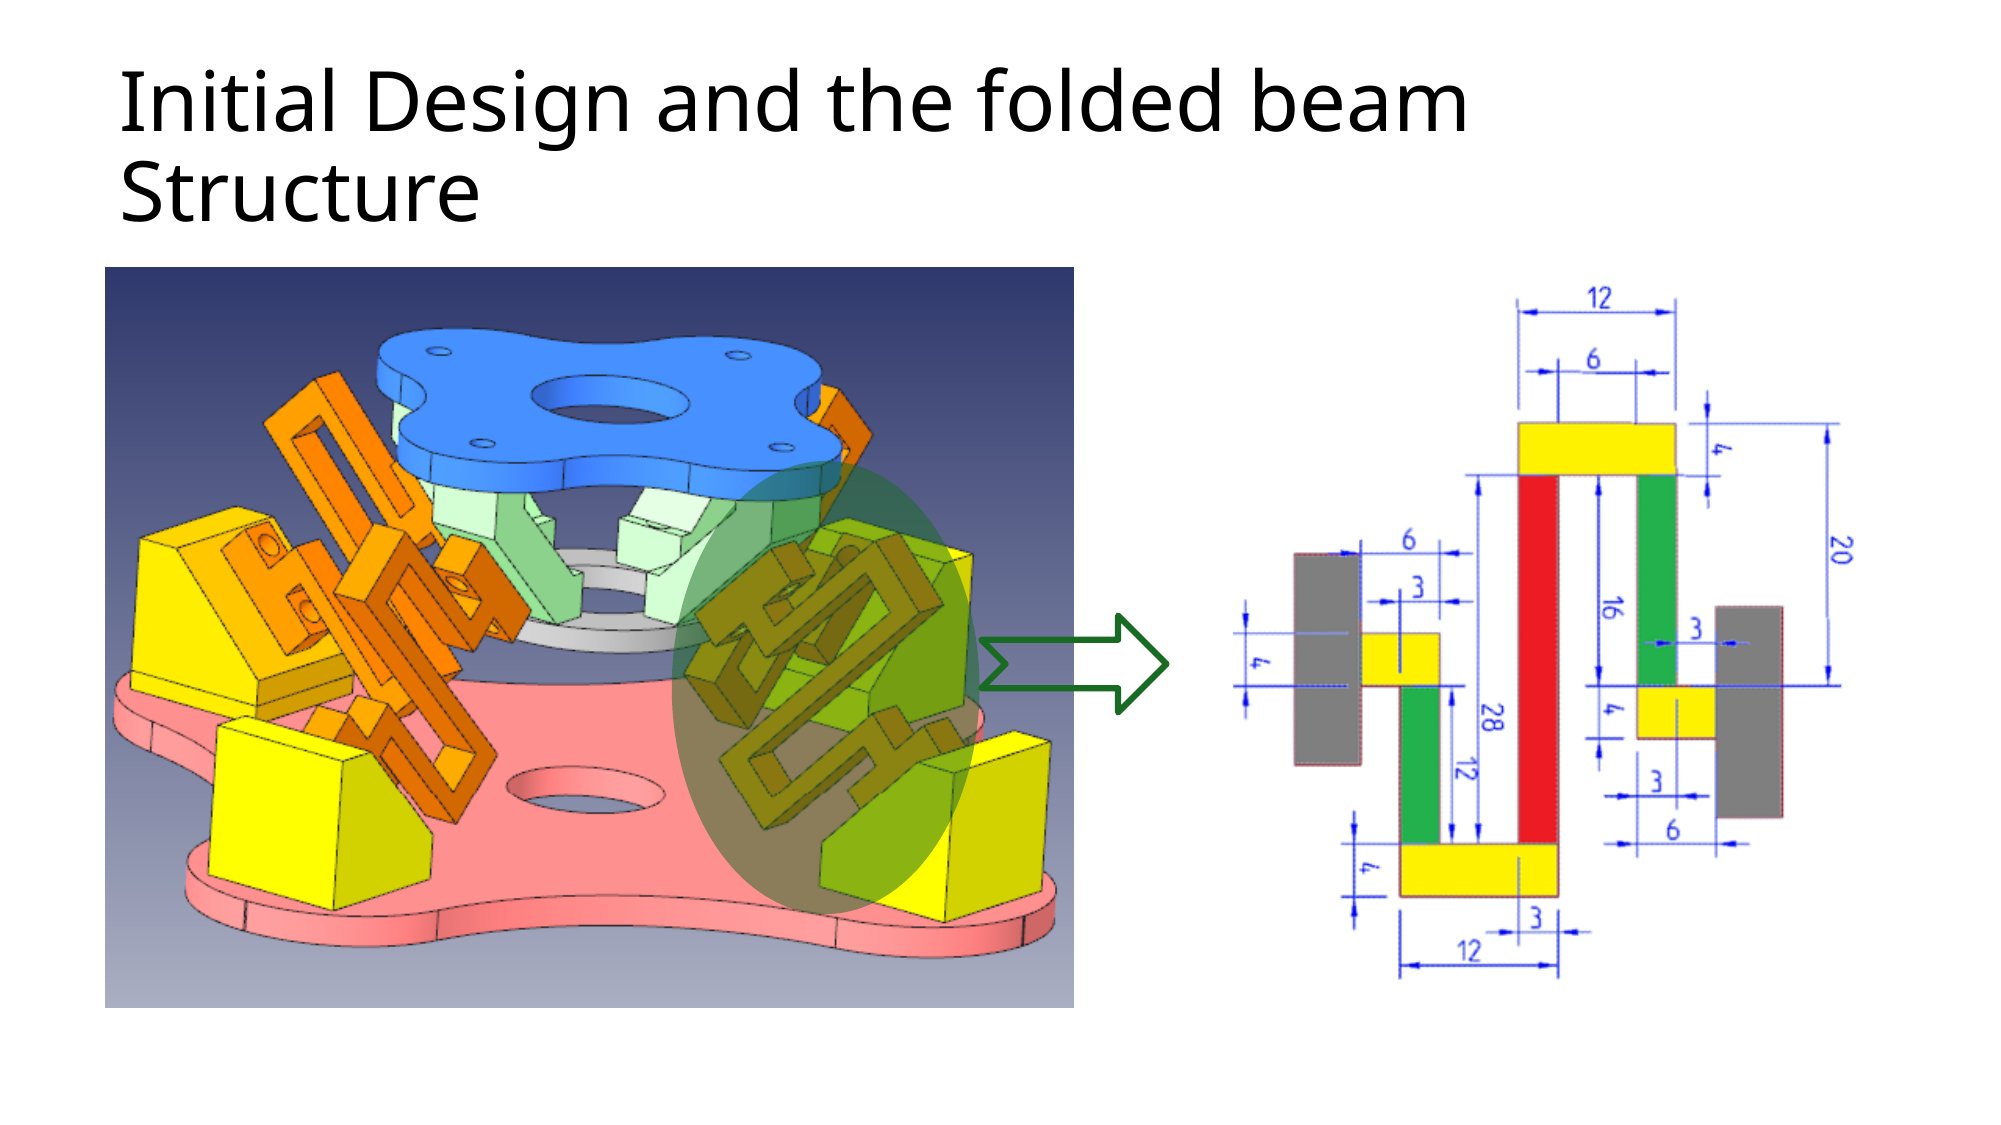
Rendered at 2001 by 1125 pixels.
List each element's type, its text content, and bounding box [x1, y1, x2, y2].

text_box Initial Design and the folded beam Structure [105, 52, 1855, 225]
picture [1232, 275, 1855, 985]
picture [104, 266, 1075, 1009]
text_box [1075, 615, 1167, 713]
